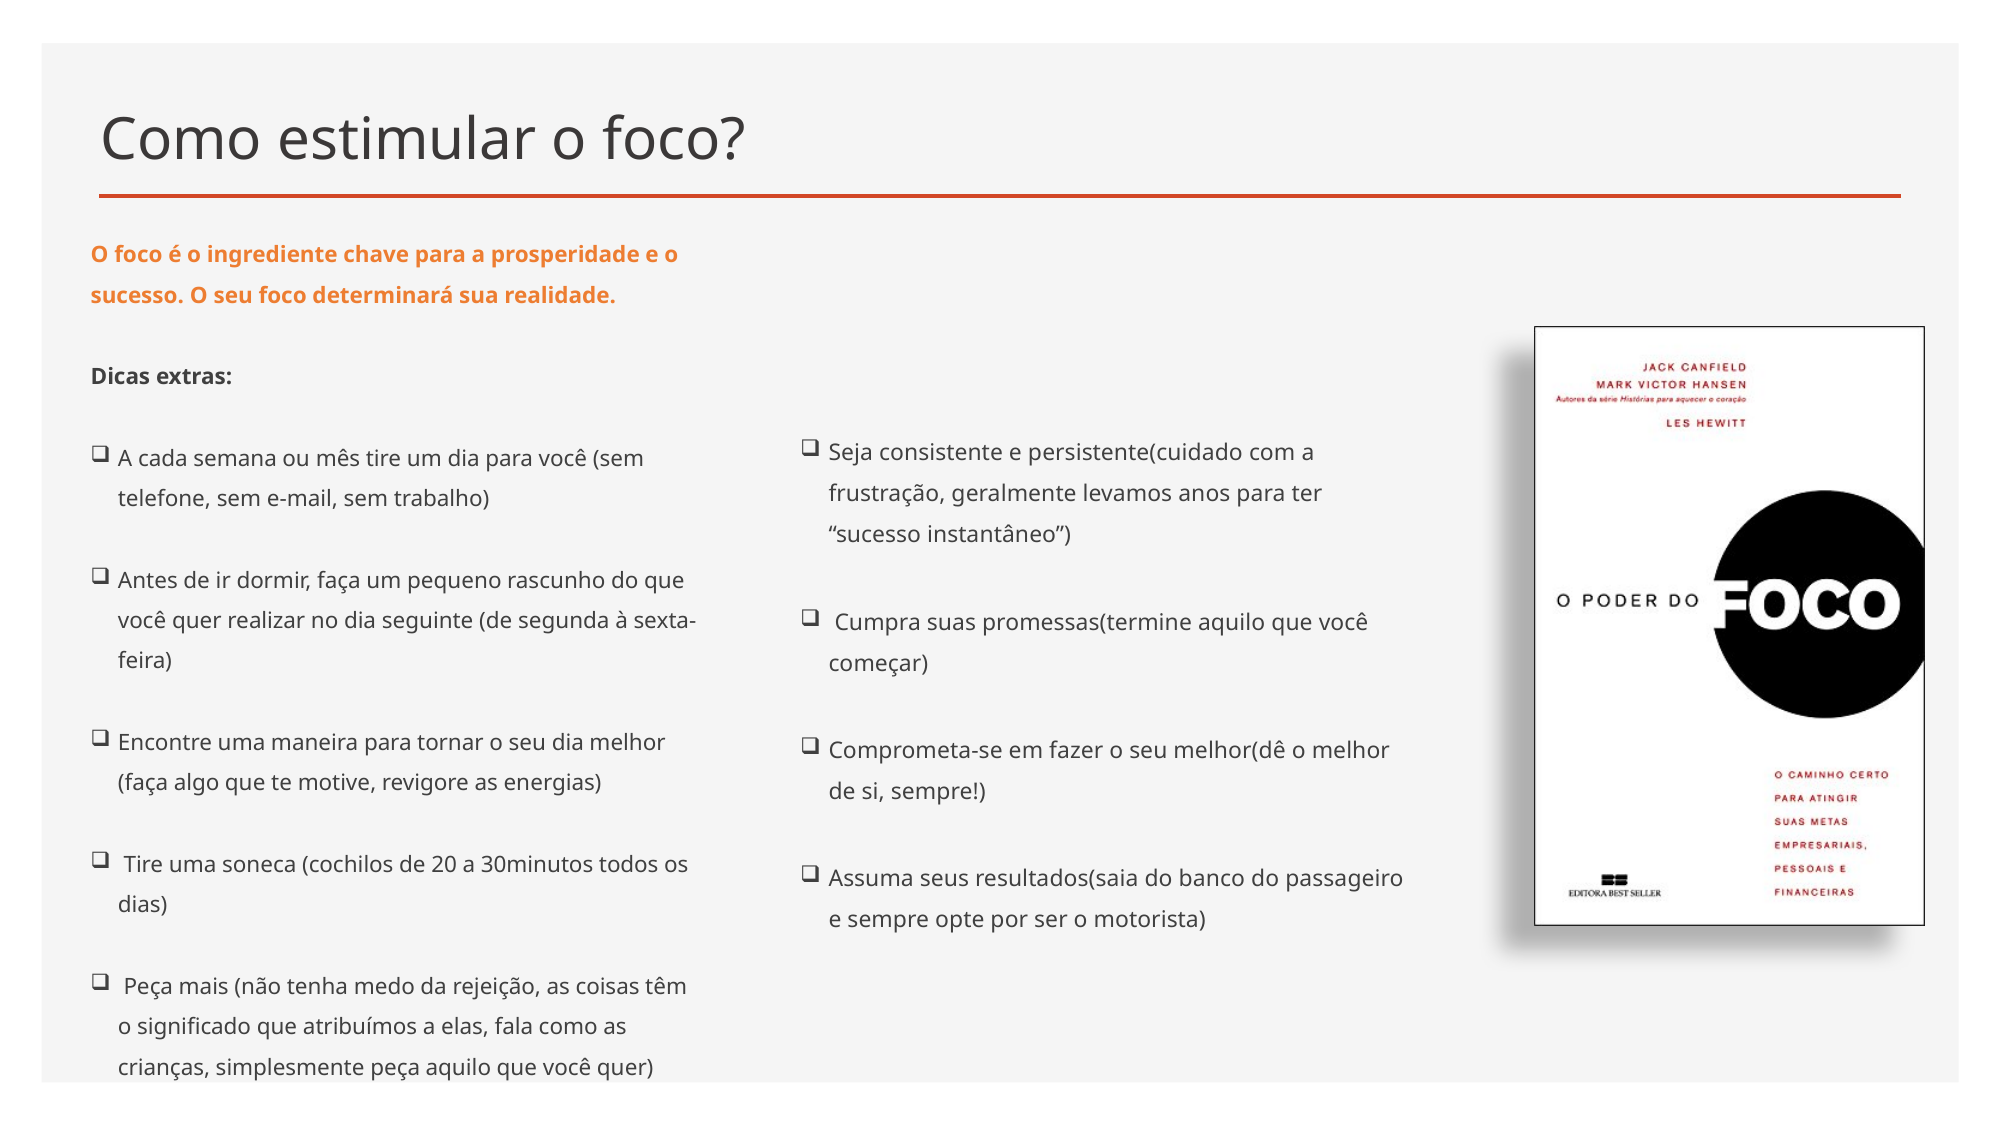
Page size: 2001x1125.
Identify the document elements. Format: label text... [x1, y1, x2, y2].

list O foco é o ingrediente chave para a prosperidade e o sucesso. O seu foco determinará sua realidade. Dicas extras: A cada semana ou mês tire um dia para você (sem telefone, sem e-mail, sem trabalho) Antes de ir dormir, faça um pequeno rascunho do que você quer realizar no dia seguinte (de segunda à sexta-feira) Encontre uma maneira para tornar o seu dia melhor (faça algo que te motive, revigore as energias) Tire uma soneca (cochilos de 20 a 30minutos todos os dias) Peça mais (não tenha medo da rejeição, as coisas têm o significado que atribuímos a elas, fala como as crianças, simplesmente peça aquilo que você quer) [75, 219, 720, 1097]
text_box Seja consistente e persistente(cuidado com a frustração, geralmente levamos anos para ter “sucesso instantâneo”) Cumpra suas promessas(termine aquilo que você começar) Comprometa-se em fazer o seu melhor(dê o melhor de si, sempre!) Assuma seus resultados(saia do banco do passageiro e sempre opte por ser o motorista) [785, 416, 1430, 1125]
title Como estimular o foco? [85, 73, 1214, 179]
picture [1533, 326, 1925, 926]
